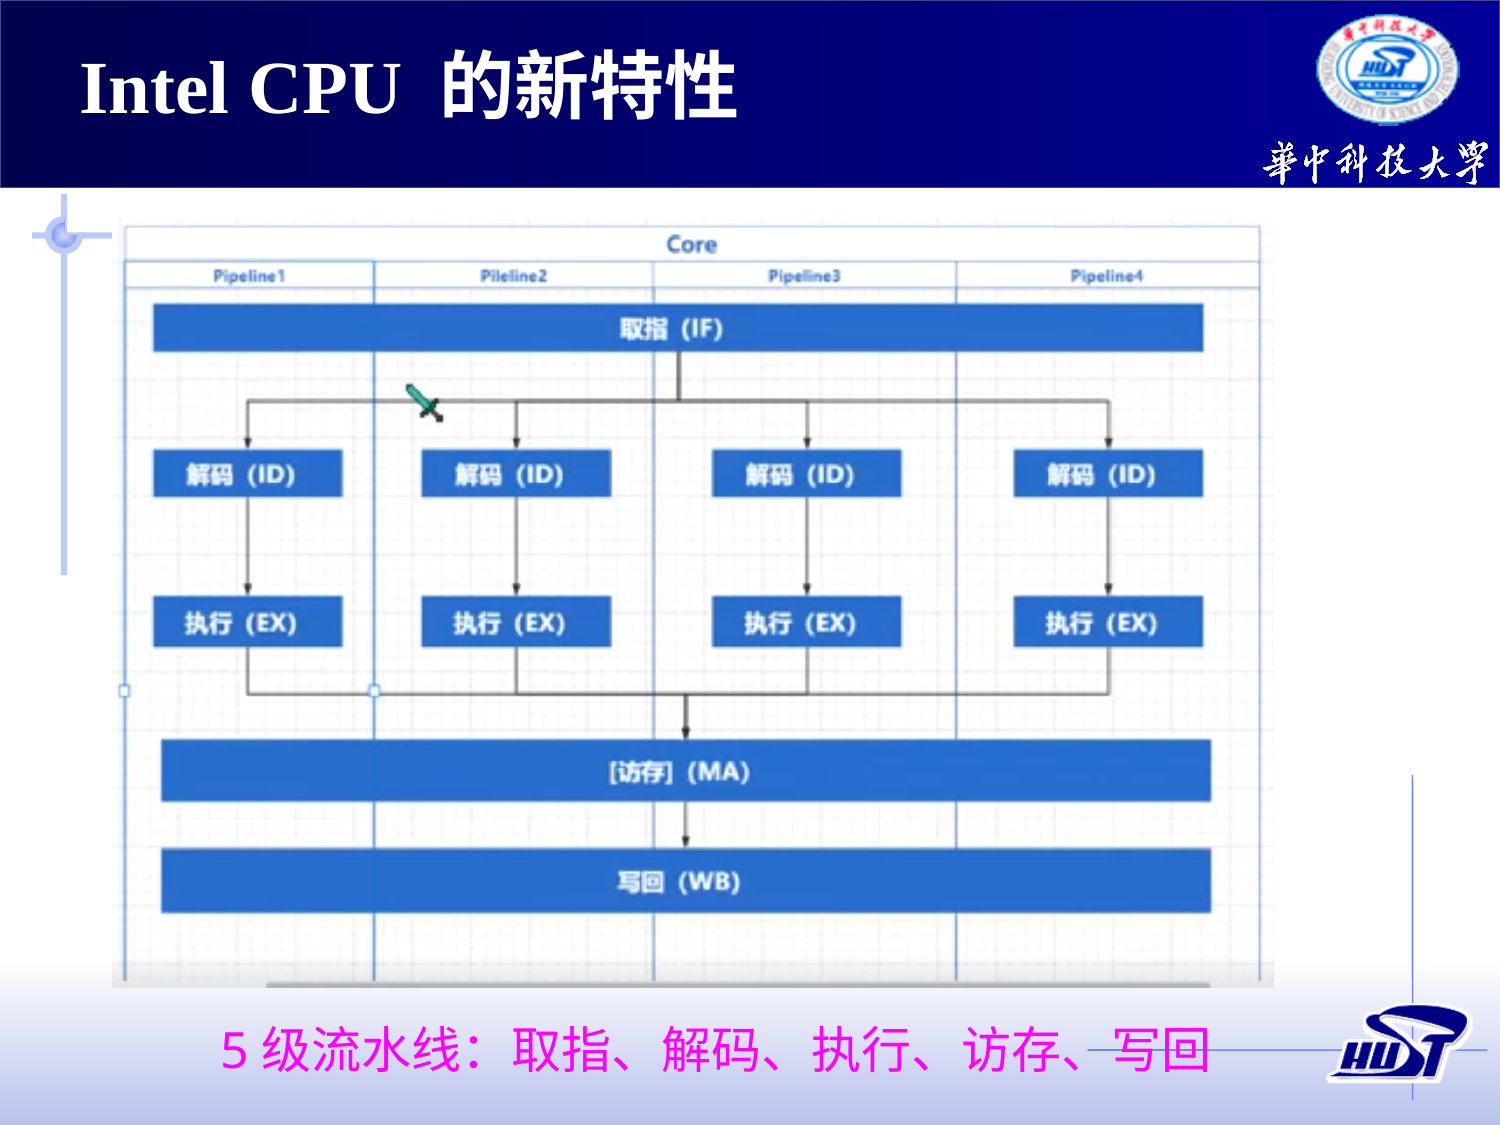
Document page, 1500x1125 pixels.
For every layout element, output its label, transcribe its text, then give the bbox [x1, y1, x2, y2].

picture [1316, 14, 1460, 126]
text_box 5级流水线：取指、解码、执行、访存、写回 [205, 1011, 1226, 1087]
picture [111, 219, 1274, 988]
text_box Intel CPU 的新特性 [64, 30, 1054, 136]
picture [1262, 140, 1488, 185]
